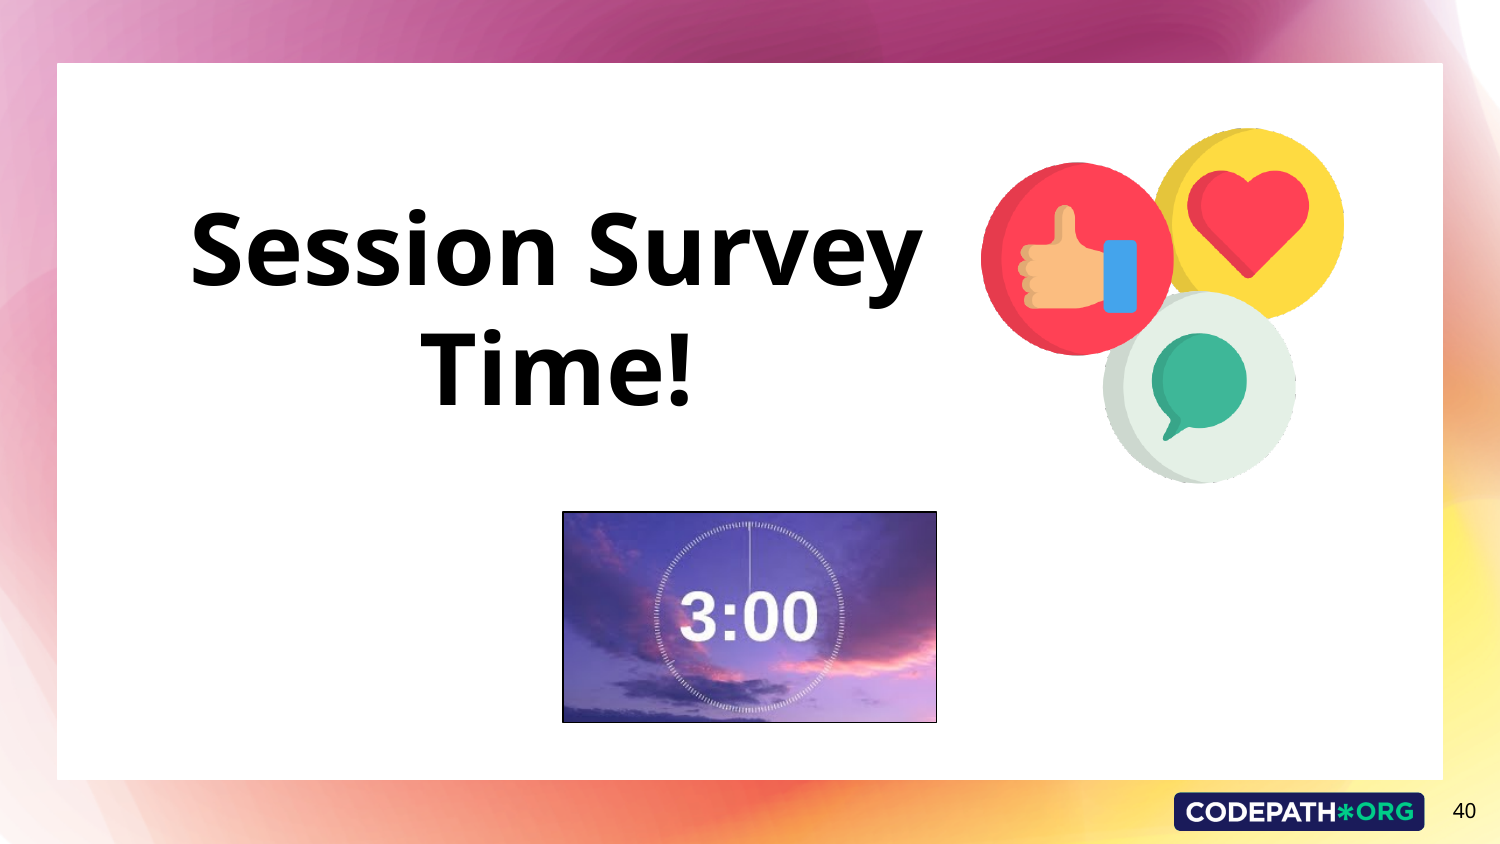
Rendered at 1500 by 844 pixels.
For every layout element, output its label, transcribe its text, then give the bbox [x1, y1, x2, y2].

text_box Session Survey Time! [171, 170, 942, 441]
slide_number ‹#› [1401, 786, 1492, 837]
picture [0, 0, 1500, 844]
